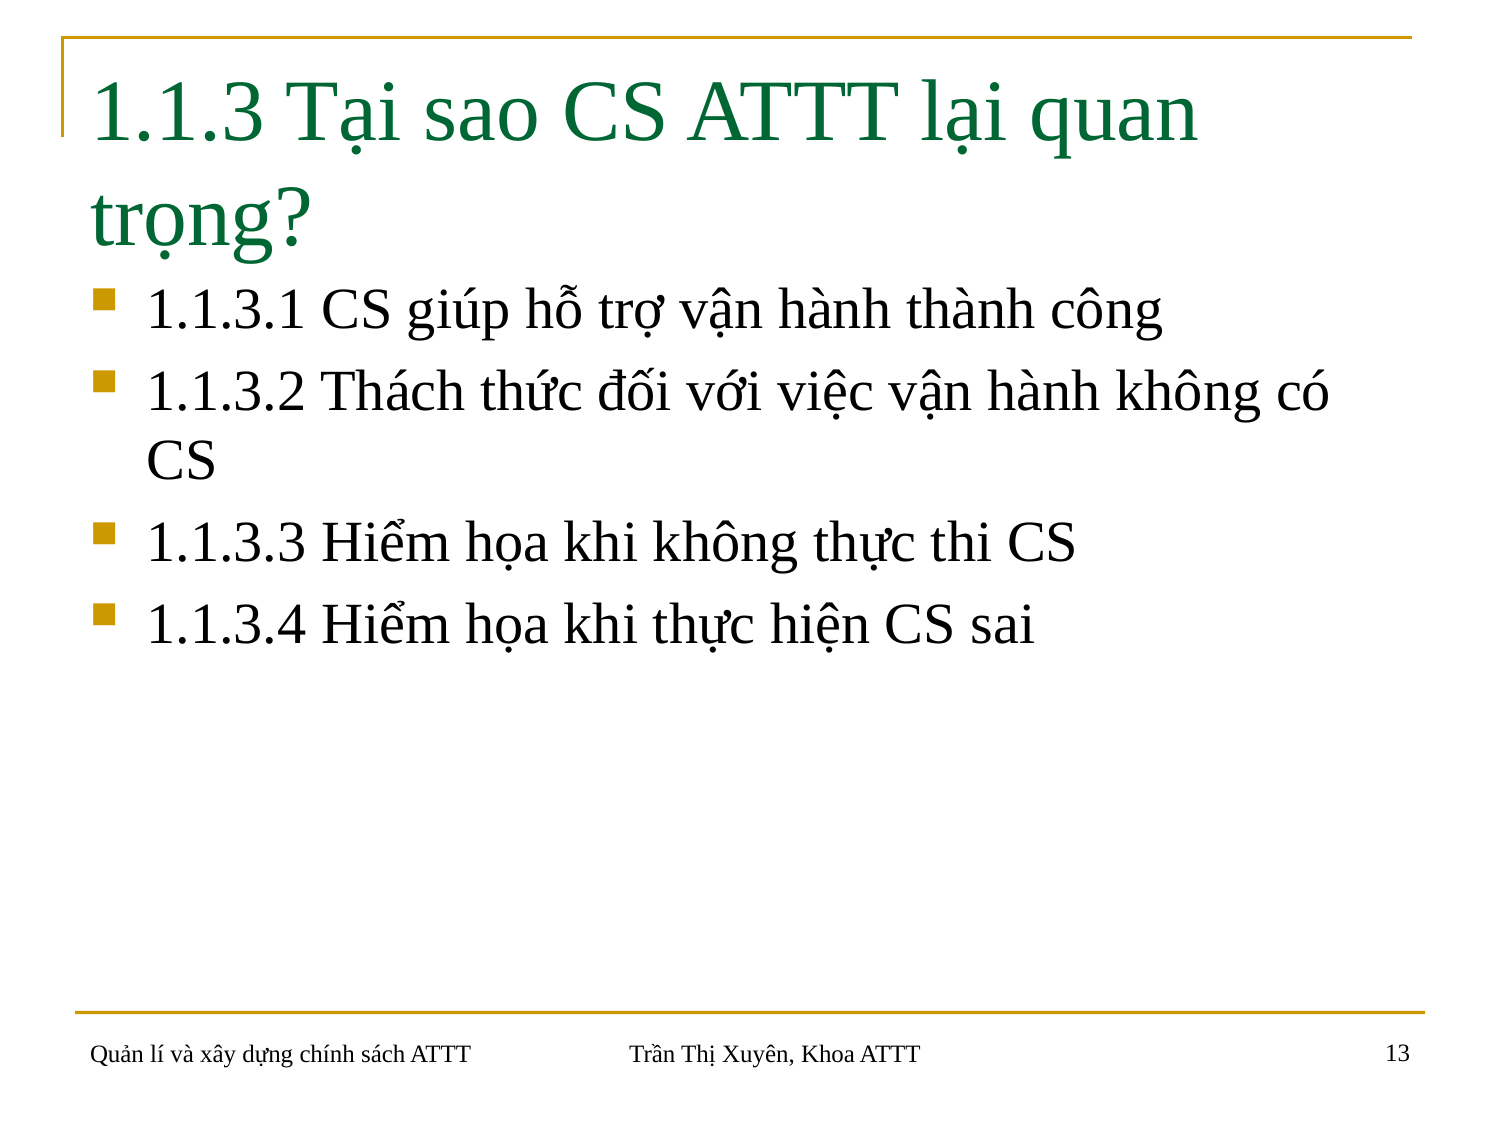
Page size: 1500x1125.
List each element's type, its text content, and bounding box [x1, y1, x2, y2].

footer Trần Thị Xuyên, Khoa ATTT [562, 999, 988, 1075]
list 1.1.3.1 CS giúp hỗ trợ vận hành thành công 1.1.3.2 Thách thức đối với việc vận hành không có CS 1.1.3.3 Hiểm họa khi không thực thi CS 1.1.3.4 Hiểm họa khi thực hiện CS sai [75, 262, 1425, 1006]
slide_number Quản lí và xây dựng chính sách ATTT [75, 999, 500, 1075]
title 1.1.3 Tại sao CS ATTT lại quan trọng? [75, 45, 1425, 233]
slide_number 13 [1074, 999, 1425, 1075]
